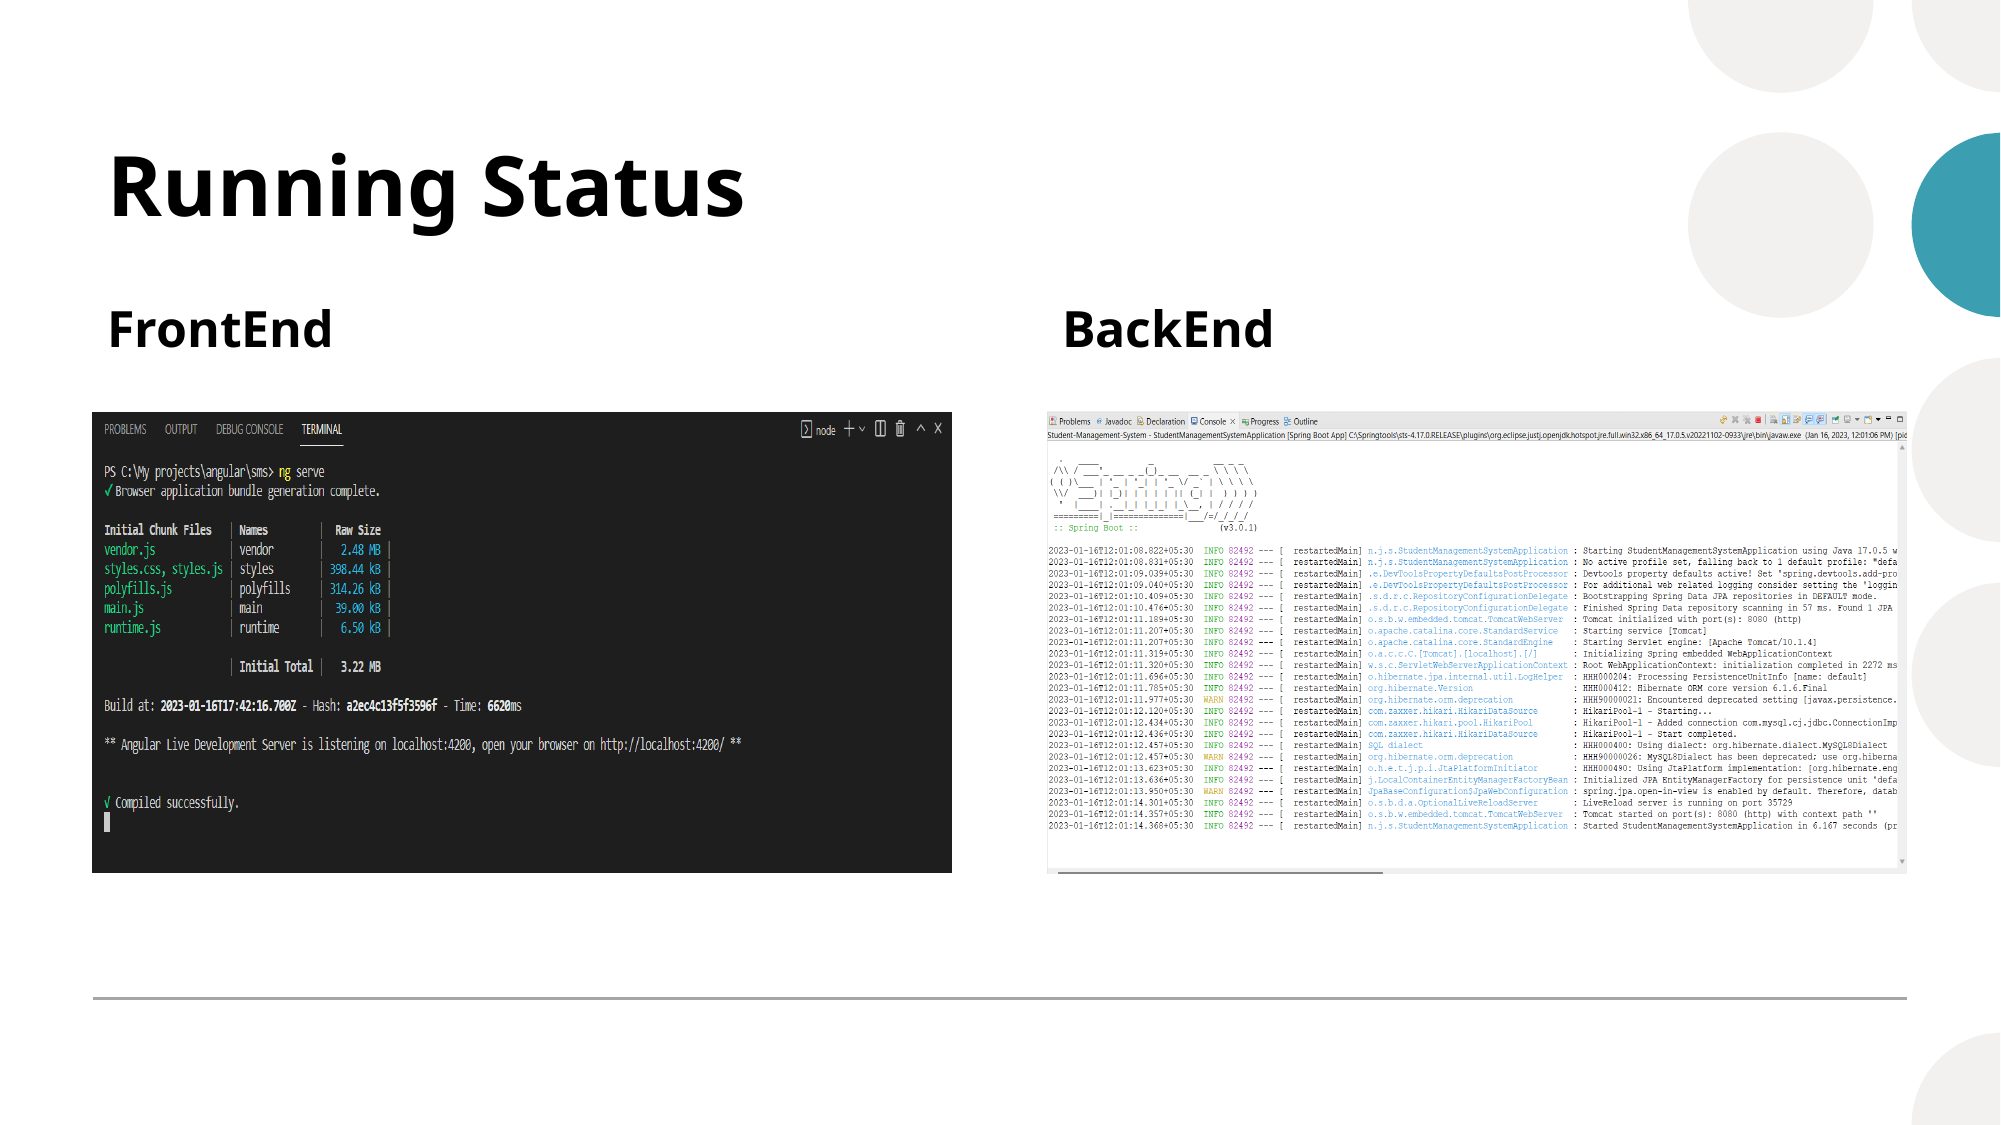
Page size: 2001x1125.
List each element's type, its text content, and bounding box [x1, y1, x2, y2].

title Running Status [93, 126, 1296, 263]
list FrontEnd [92, 261, 952, 365]
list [92, 412, 952, 873]
list BackEnd [1047, 261, 1907, 365]
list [1047, 411, 1907, 874]
